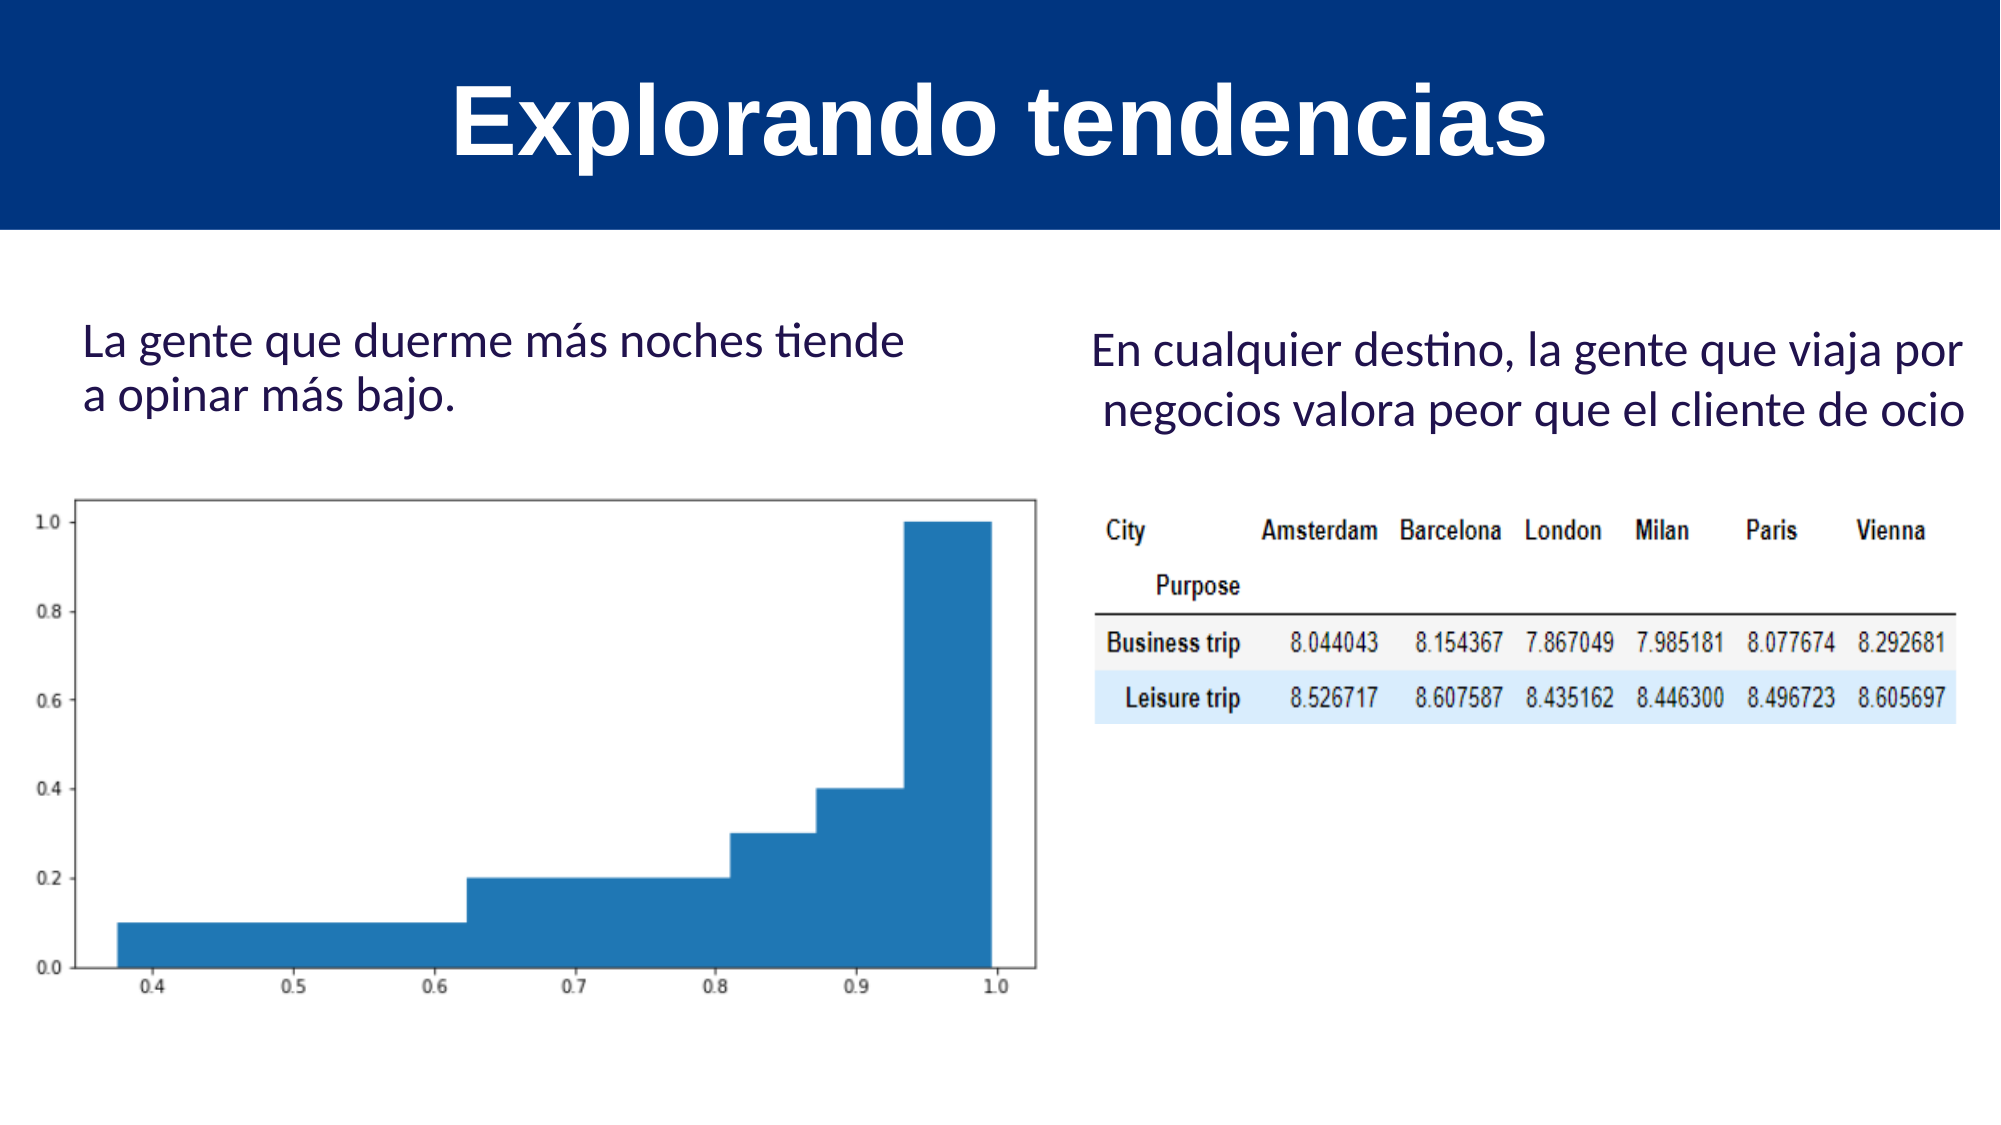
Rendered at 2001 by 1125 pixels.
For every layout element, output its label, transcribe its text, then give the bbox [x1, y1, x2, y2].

picture [22, 485, 1069, 1026]
picture [1091, 489, 1966, 724]
text_box [0, 0, 2000, 230]
text_box Explorando tendencias [284, 48, 1716, 158]
text_box En cualquier destino, la gente que viaja por negocios valora peor que el cliente de ocio [1076, 308, 1981, 444]
subtitle La gente que duerme más noches tiende a opinar más bajo. [59, 306, 932, 484]
